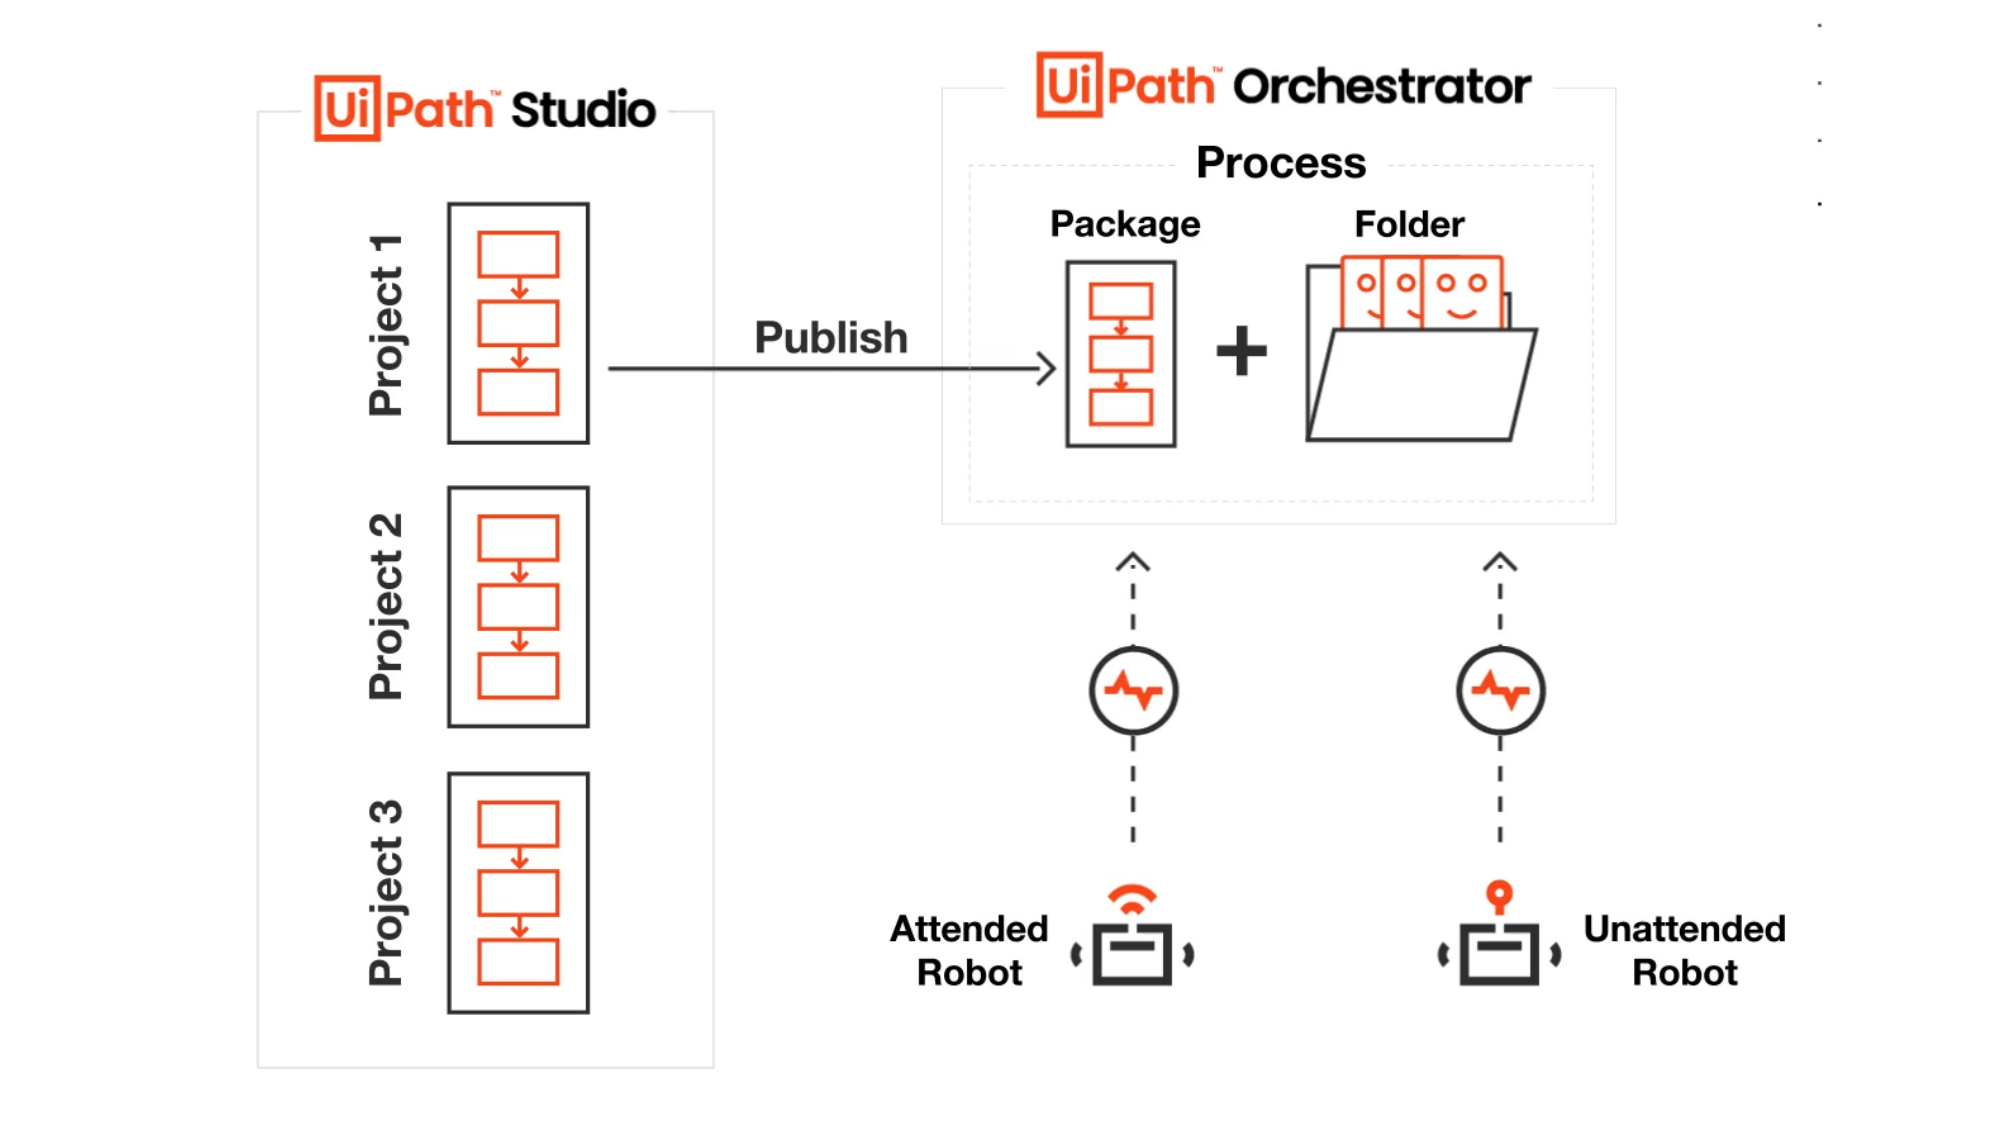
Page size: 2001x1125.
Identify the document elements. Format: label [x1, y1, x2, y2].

picture [158, 0, 1842, 1125]
